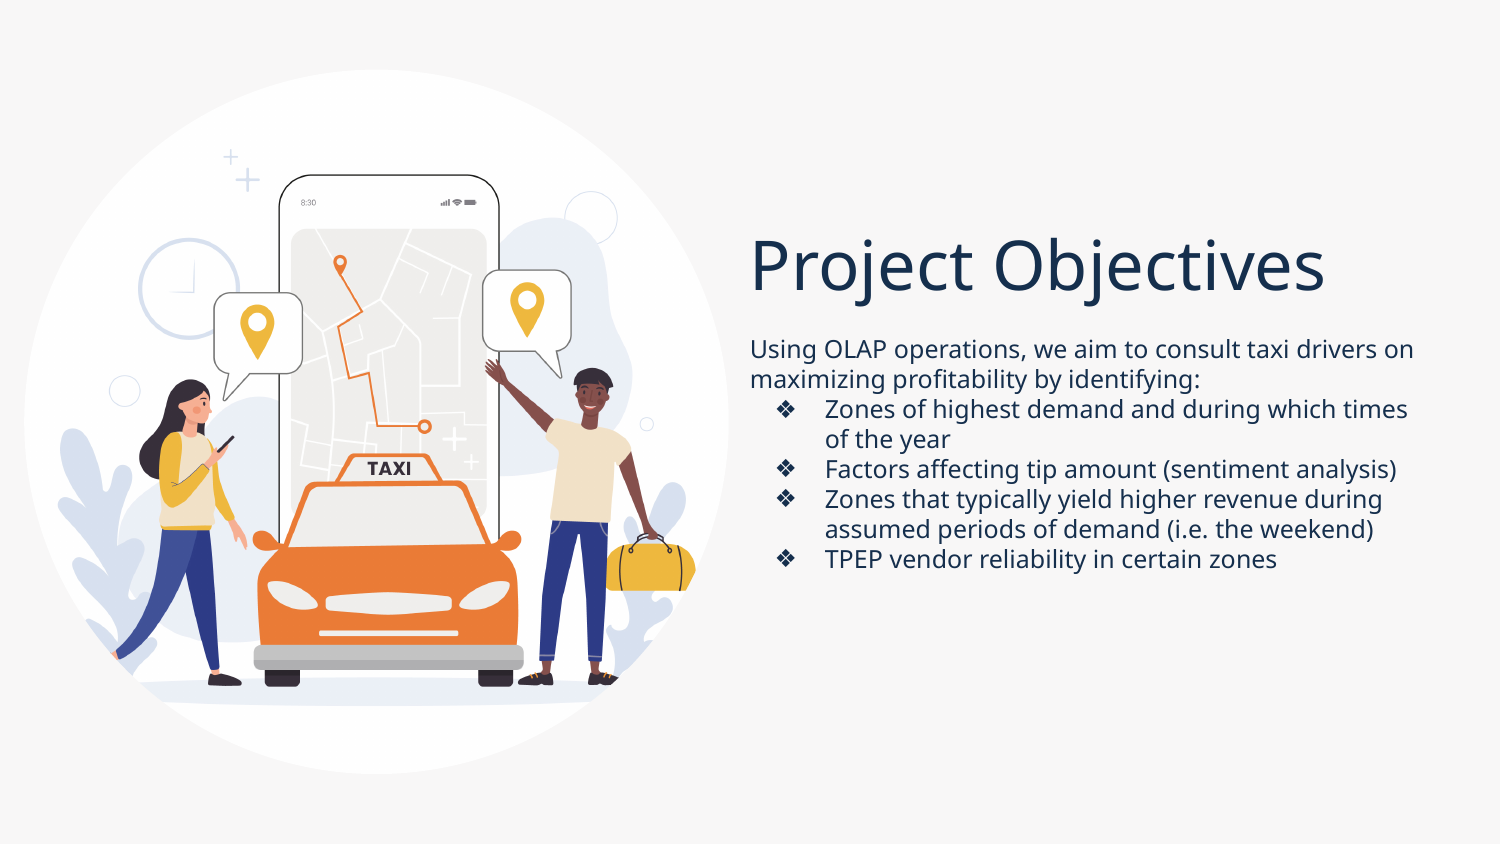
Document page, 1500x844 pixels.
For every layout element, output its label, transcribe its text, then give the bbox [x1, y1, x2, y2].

subtitle Using OLAP operations, we aim to consult taxi drivers on maximizing profitability by identifying: Zones of highest demand and during which times of the year Factors affecting tip amount (sentiment analysis) Zones that typically yield higher revenue during assumed periods of demand (i.e. the weekend) TPEP vendor reliability in certain zones [734, 319, 1440, 639]
title Project Objectives [734, 204, 1440, 319]
picture [23, 69, 729, 775]
